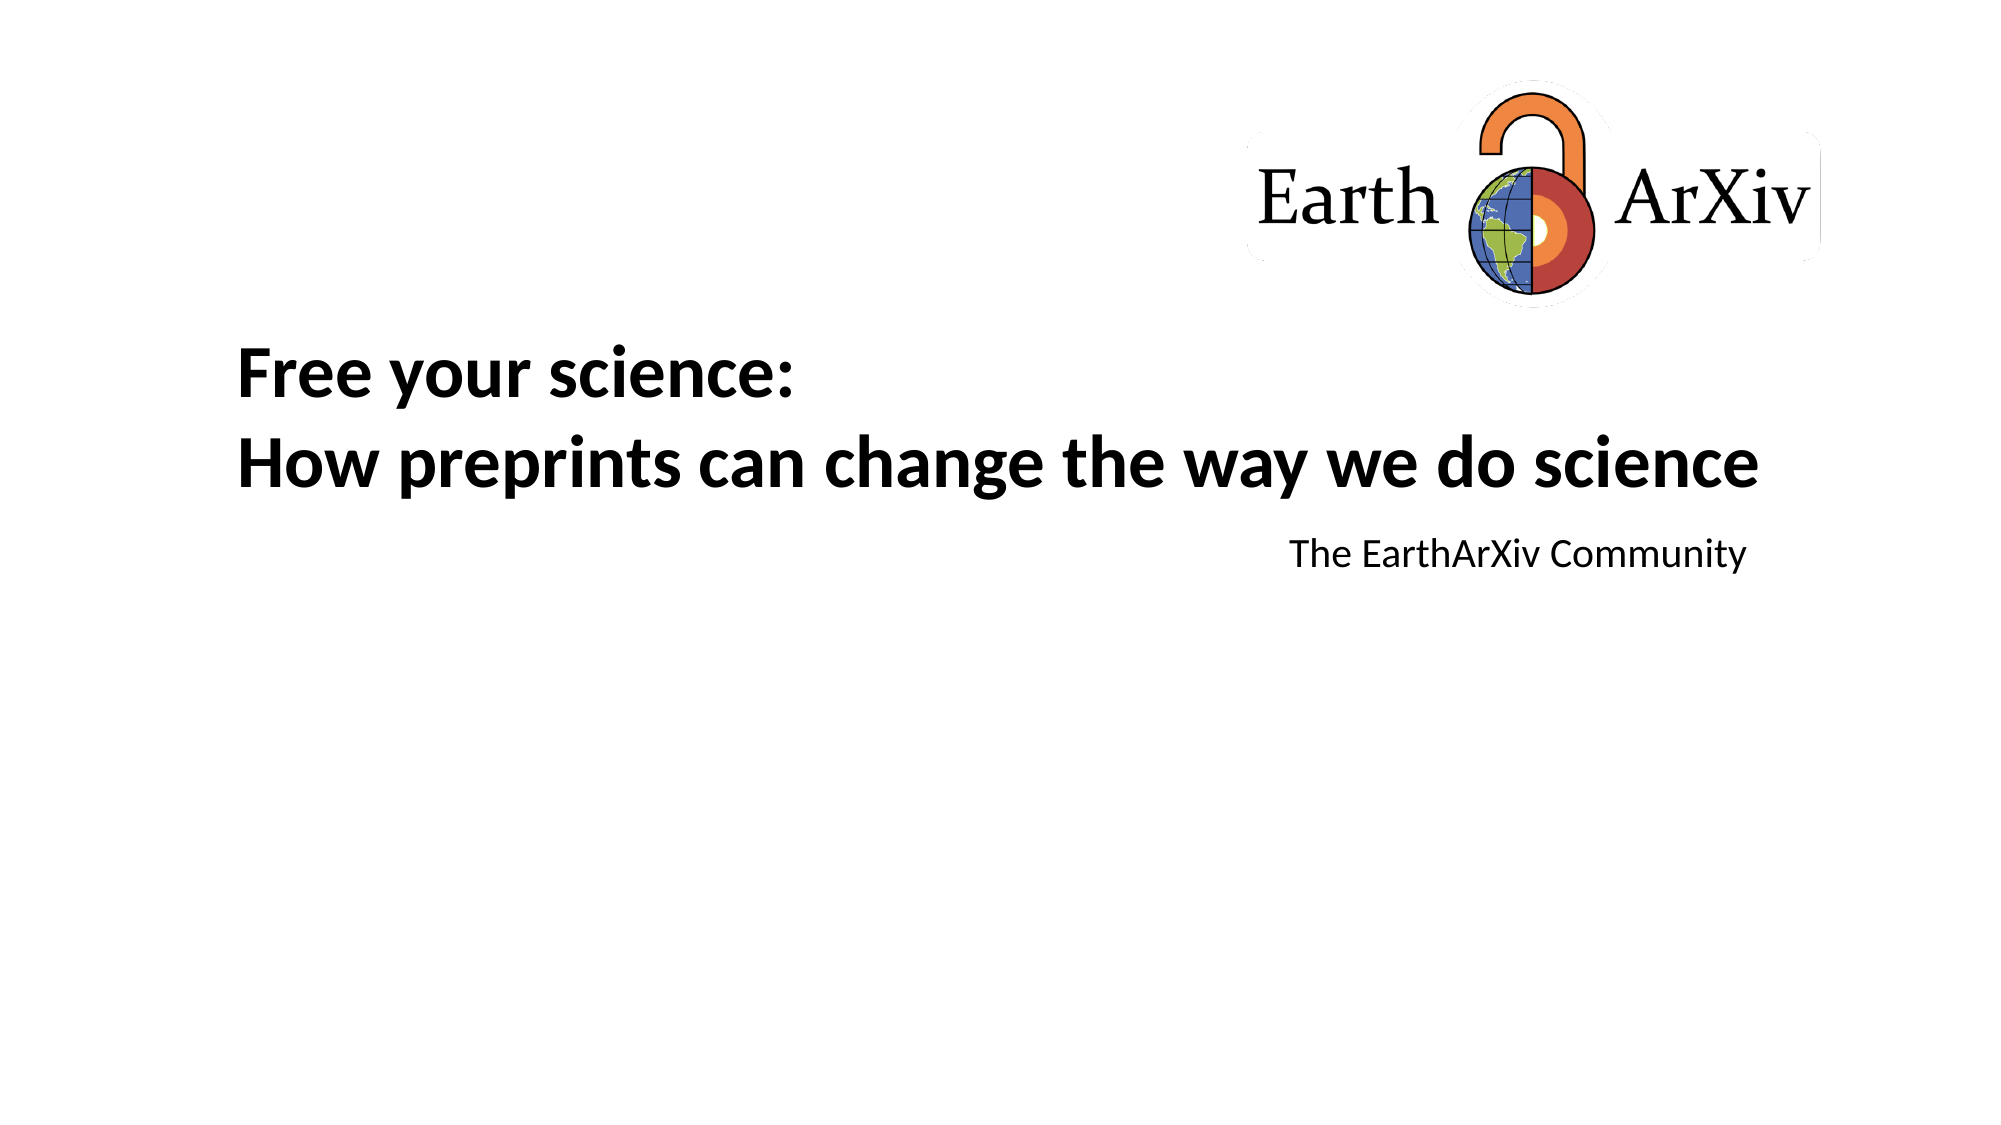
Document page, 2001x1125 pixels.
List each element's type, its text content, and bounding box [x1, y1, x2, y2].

text_box Free your science: How preprints can change the way we do science [222, 314, 1909, 510]
picture [1246, 79, 1821, 309]
text_box The EarthArXiv Community [0, 517, 1763, 583]
